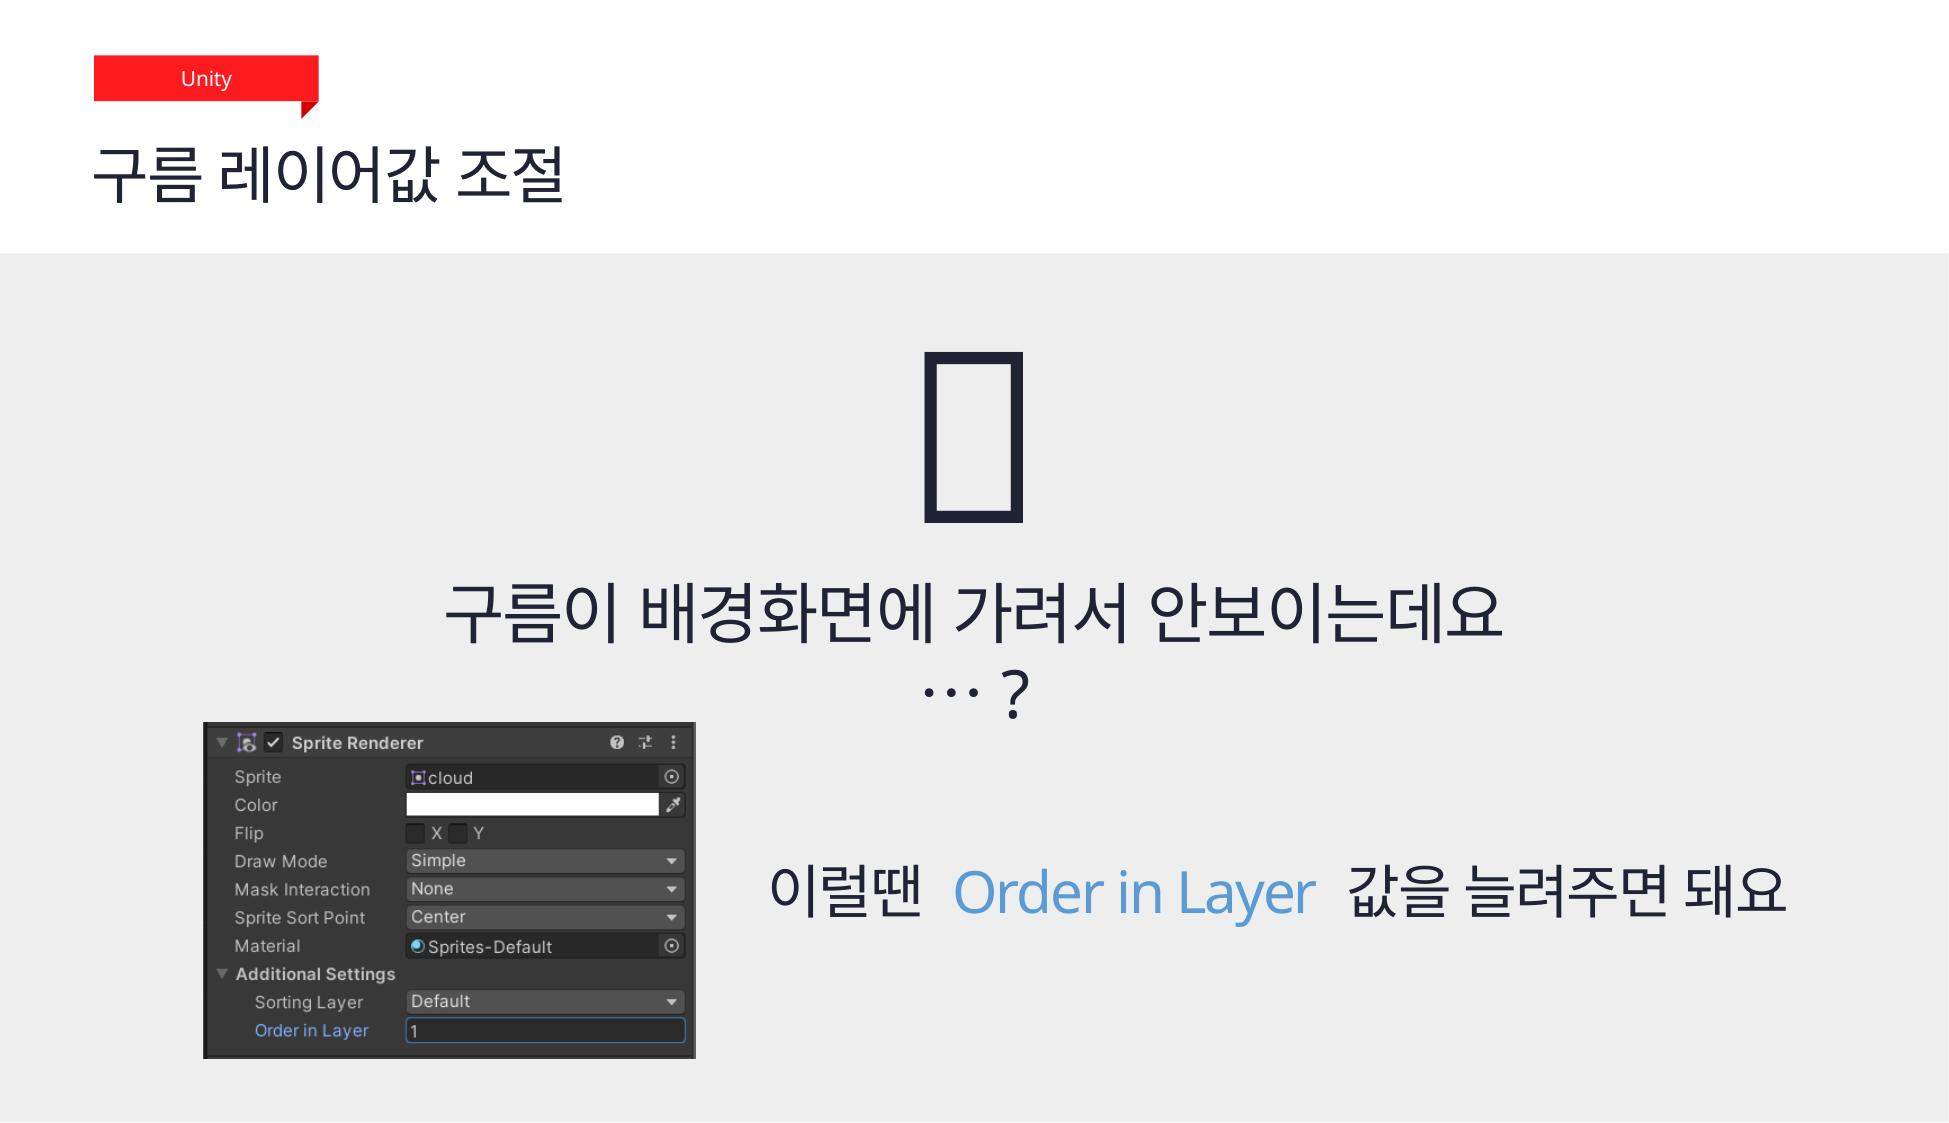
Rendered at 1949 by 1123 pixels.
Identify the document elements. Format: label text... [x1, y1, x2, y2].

text_box 🤔 구름이 배경화면에 가려서 안보이는데요…? [439, 283, 1510, 732]
picture [203, 722, 696, 1059]
text_box 구름 레이어값 조절 [91, 135, 890, 211]
text_box 이럴땐 Order in Layer 값을 늘려주면 돼요 [743, 855, 1814, 926]
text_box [94, 55, 319, 119]
